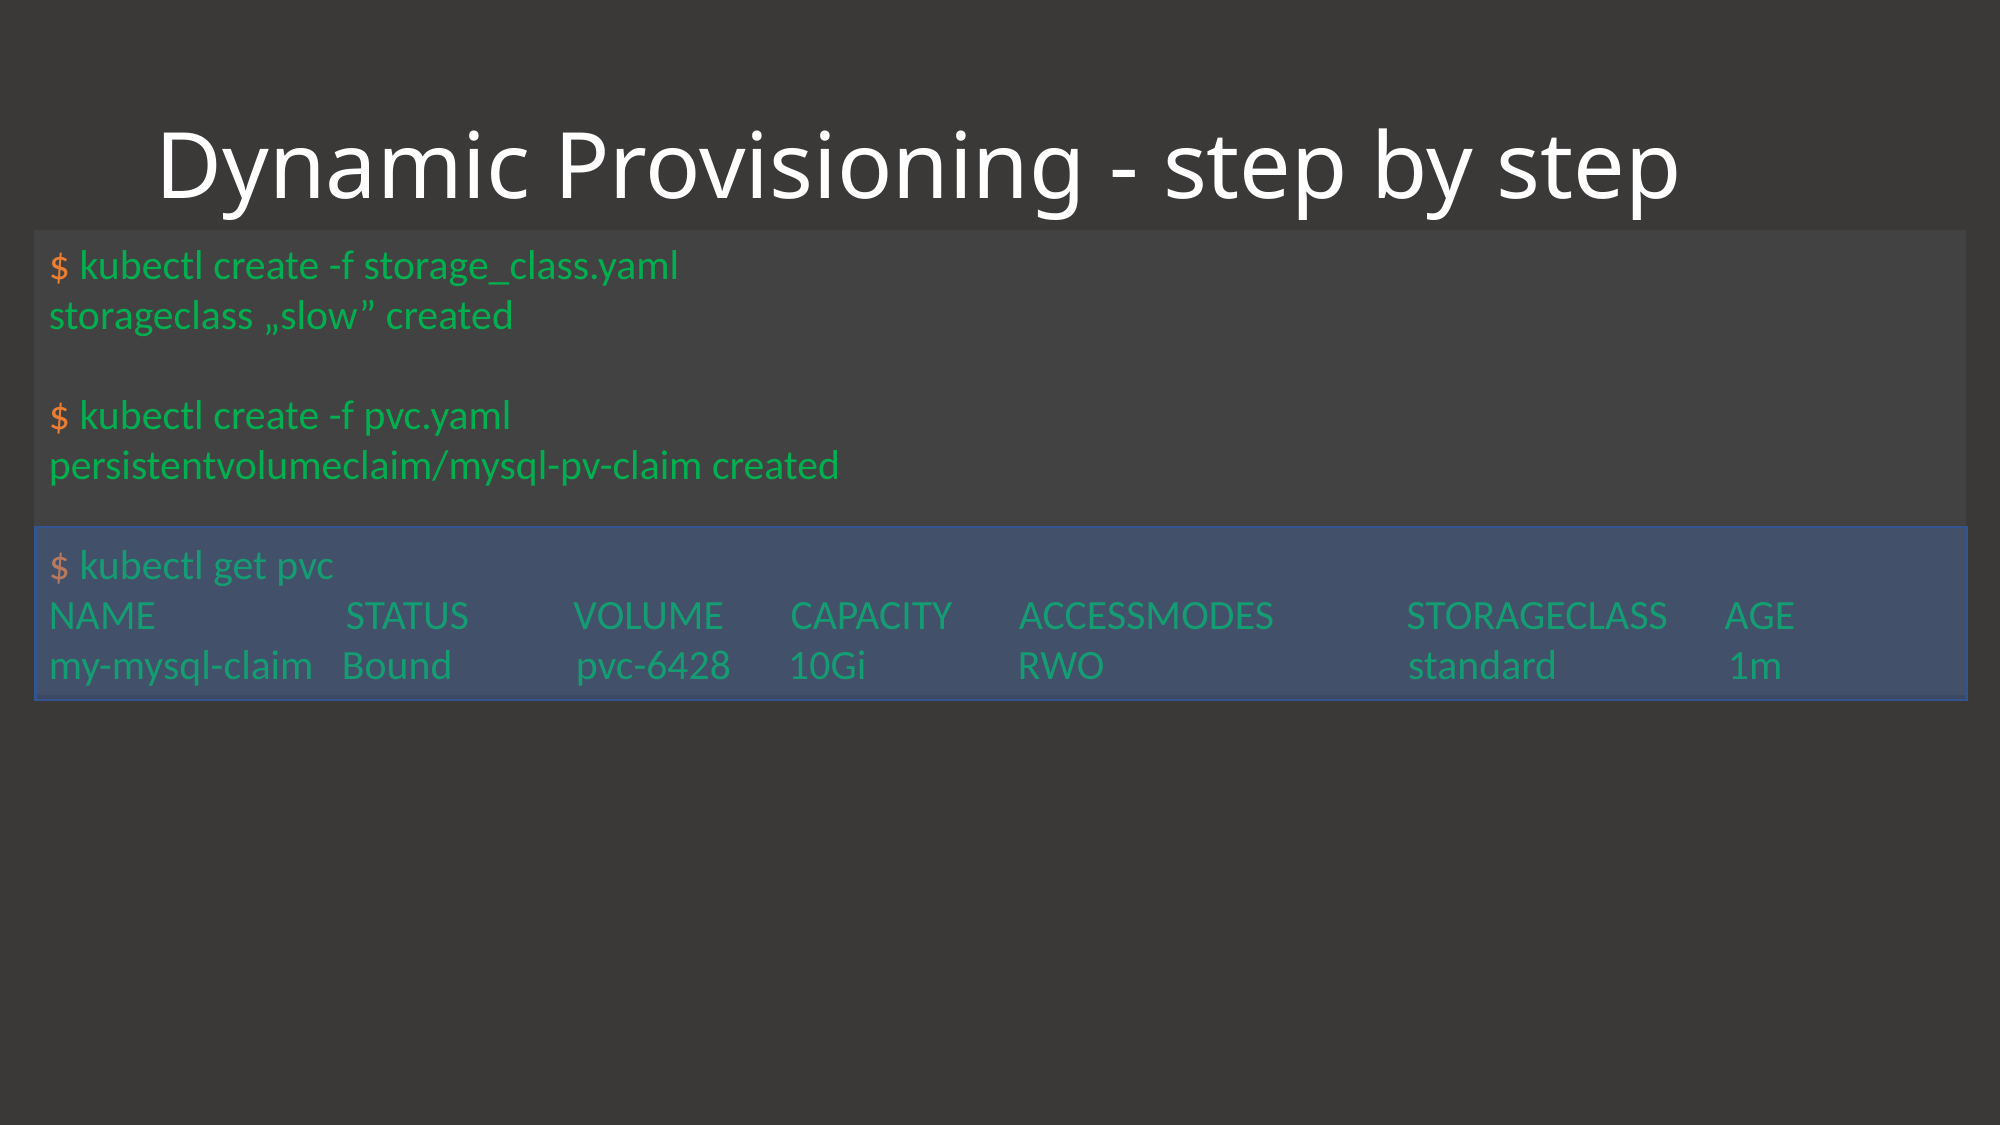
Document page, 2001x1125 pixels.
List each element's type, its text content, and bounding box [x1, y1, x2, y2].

text_box $ kubectl create -f storage_class.yaml storageclass „slow” created $ kubectl create -f pvc.yaml persistentvolumeclaim/mysql-pv-claim created $ kubectl get pvc NAME STATUS VOLUME CAPACITY ACCESSMODES STORAGECLASS AGE my-mysql-claim Bound pvc-6428 10Gi RWO standard 1m [34, 230, 1966, 526]
text_box [34, 526, 1968, 701]
title Dynamic Provisioning - step by step [140, 59, 1863, 230]
